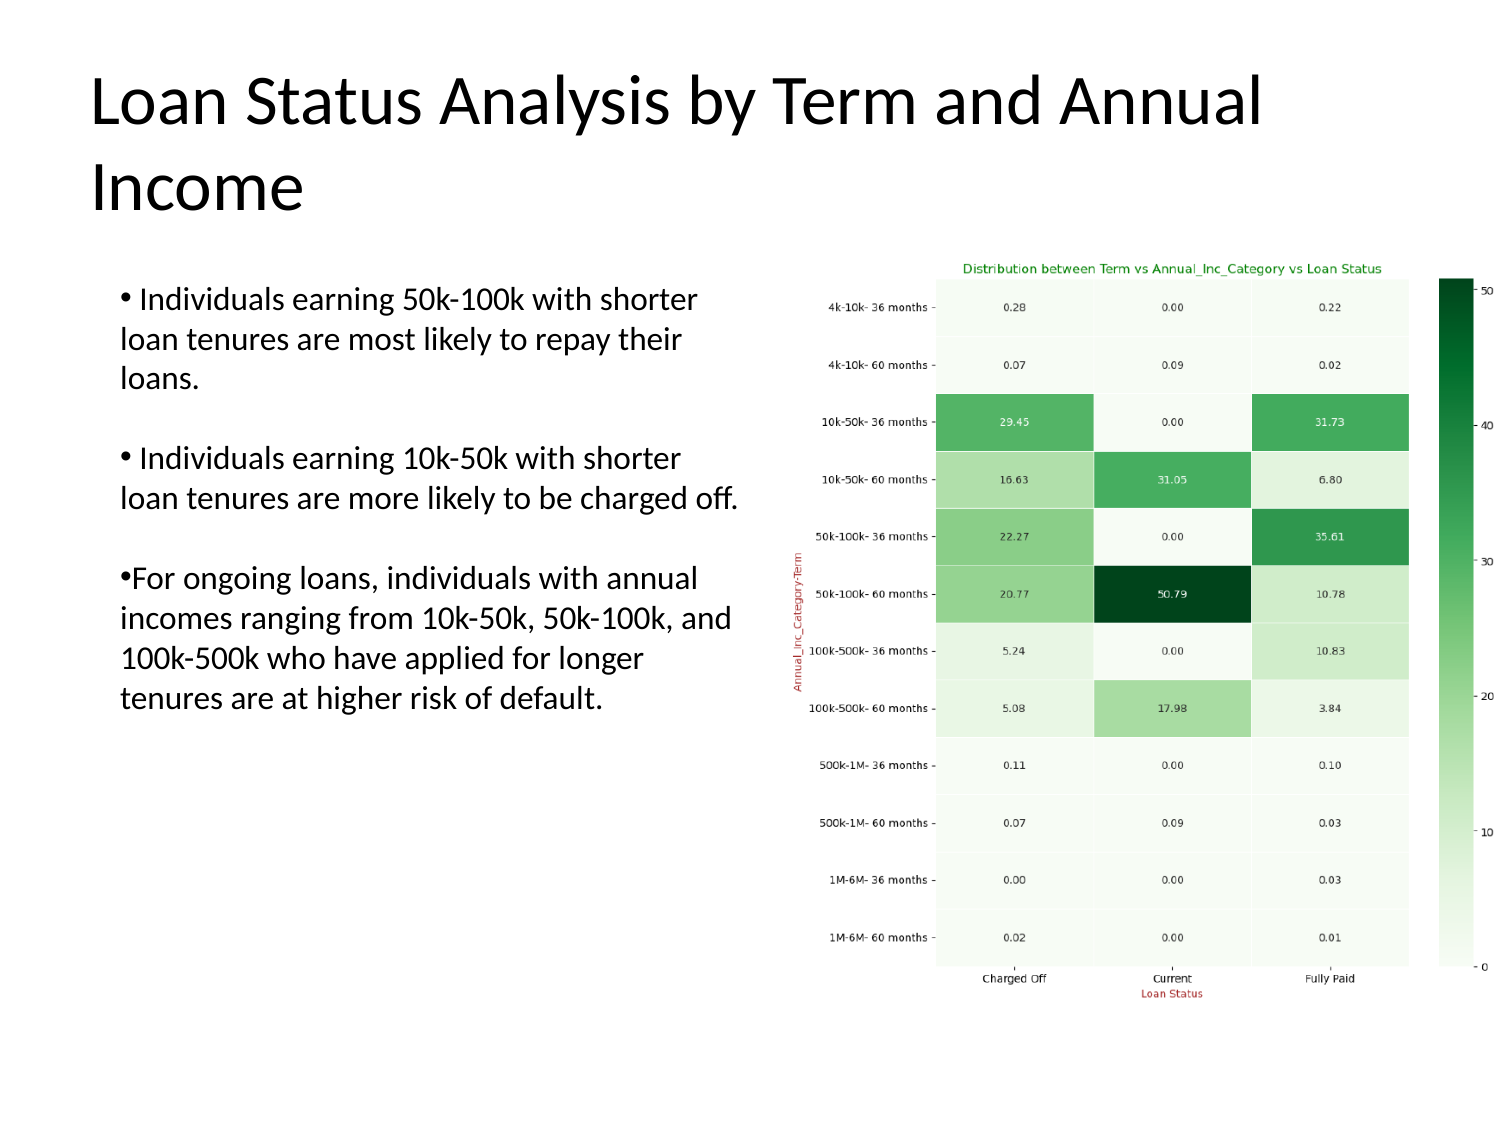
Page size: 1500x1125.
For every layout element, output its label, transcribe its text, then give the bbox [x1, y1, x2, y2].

text_box Individuals earning 50k-100k with shorter loan tenures are most likely to repay their loans. Individuals earning 10k-50k with shorter loan tenures are more likely to be charged off. For ongoing loans, individuals with annual incomes ranging from 10k-50k, 50k-100k, and 100k-500k who have applied for longer tenures are at higher risk of default. [105, 269, 762, 764]
title Loan Status Analysis by Term and Annual Income [75, 45, 1425, 233]
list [789, 257, 1500, 1001]
